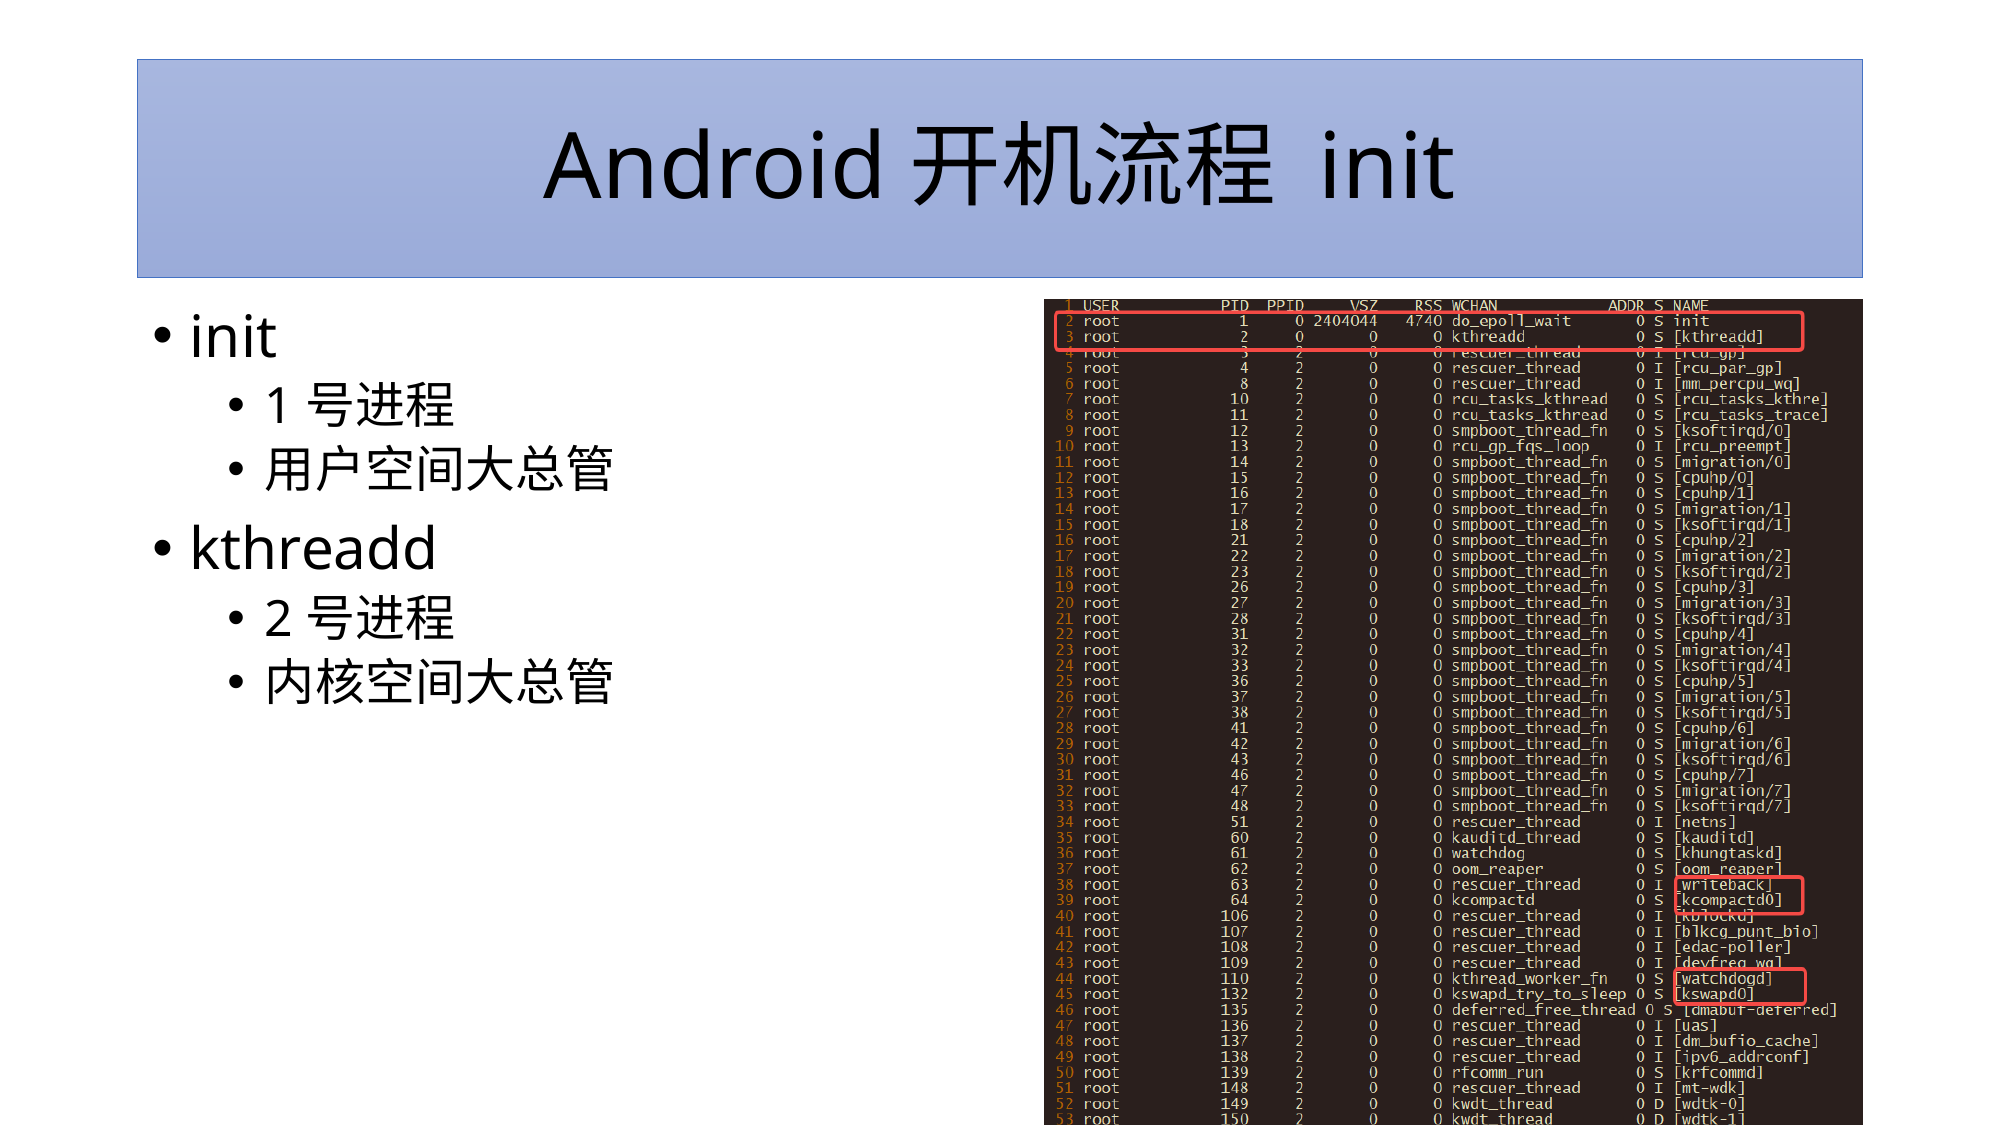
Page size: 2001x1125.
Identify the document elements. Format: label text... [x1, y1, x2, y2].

picture [1044, 299, 1863, 1125]
list init 1号进程 用户空间大总管 kthreadd 2号进程 内核空间大总管 [137, 299, 1044, 1014]
title Android开机流程 init [137, 59, 1863, 278]
